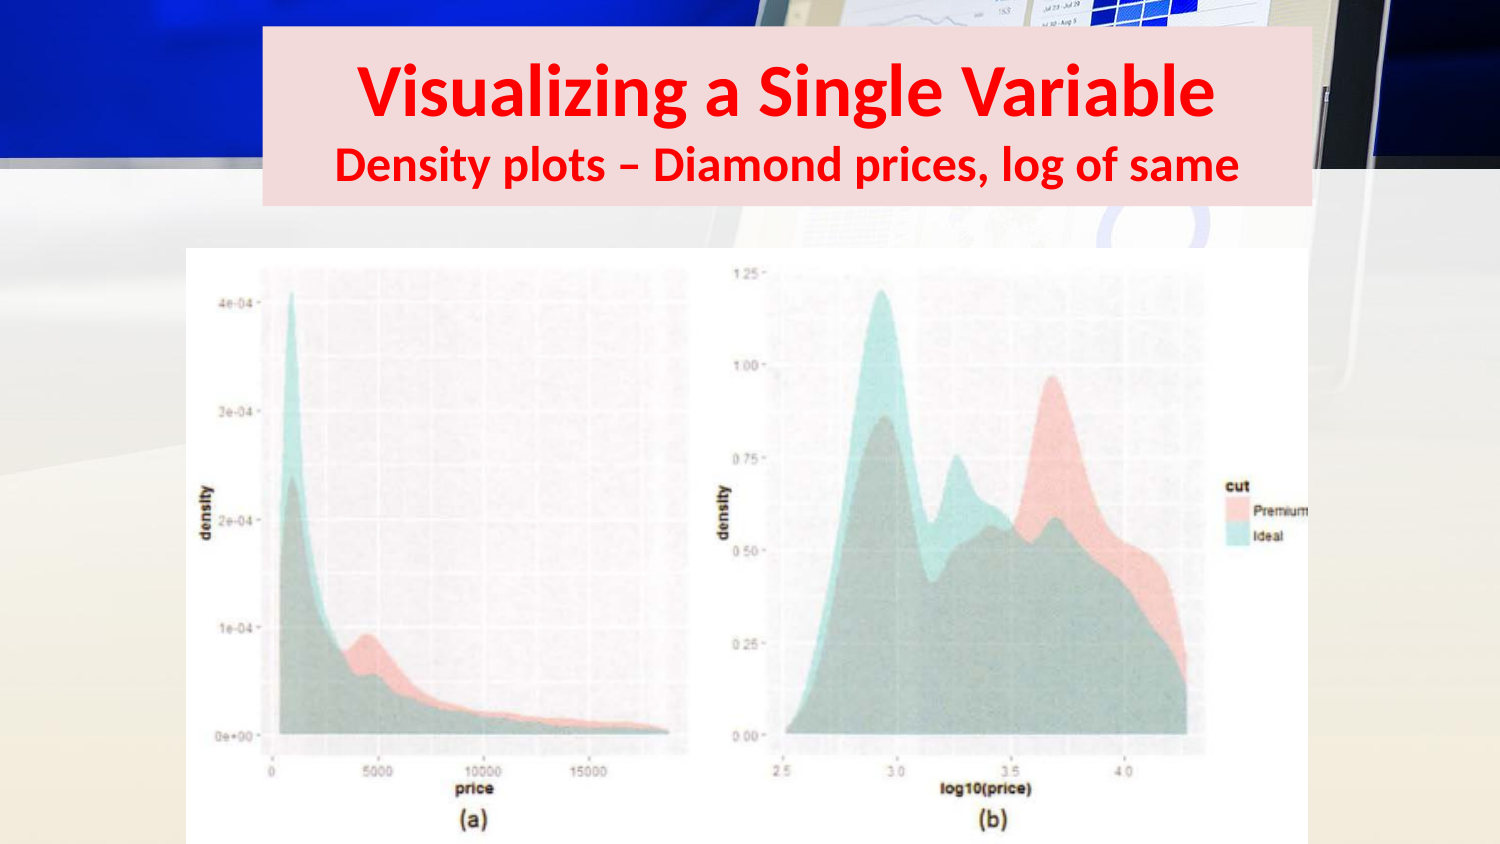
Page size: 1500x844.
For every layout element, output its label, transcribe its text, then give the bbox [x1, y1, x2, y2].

title Visualizing a Single Variable Density plots – Diamond prices, log of same [262, 26, 1313, 207]
picture [0, 0, 1500, 844]
